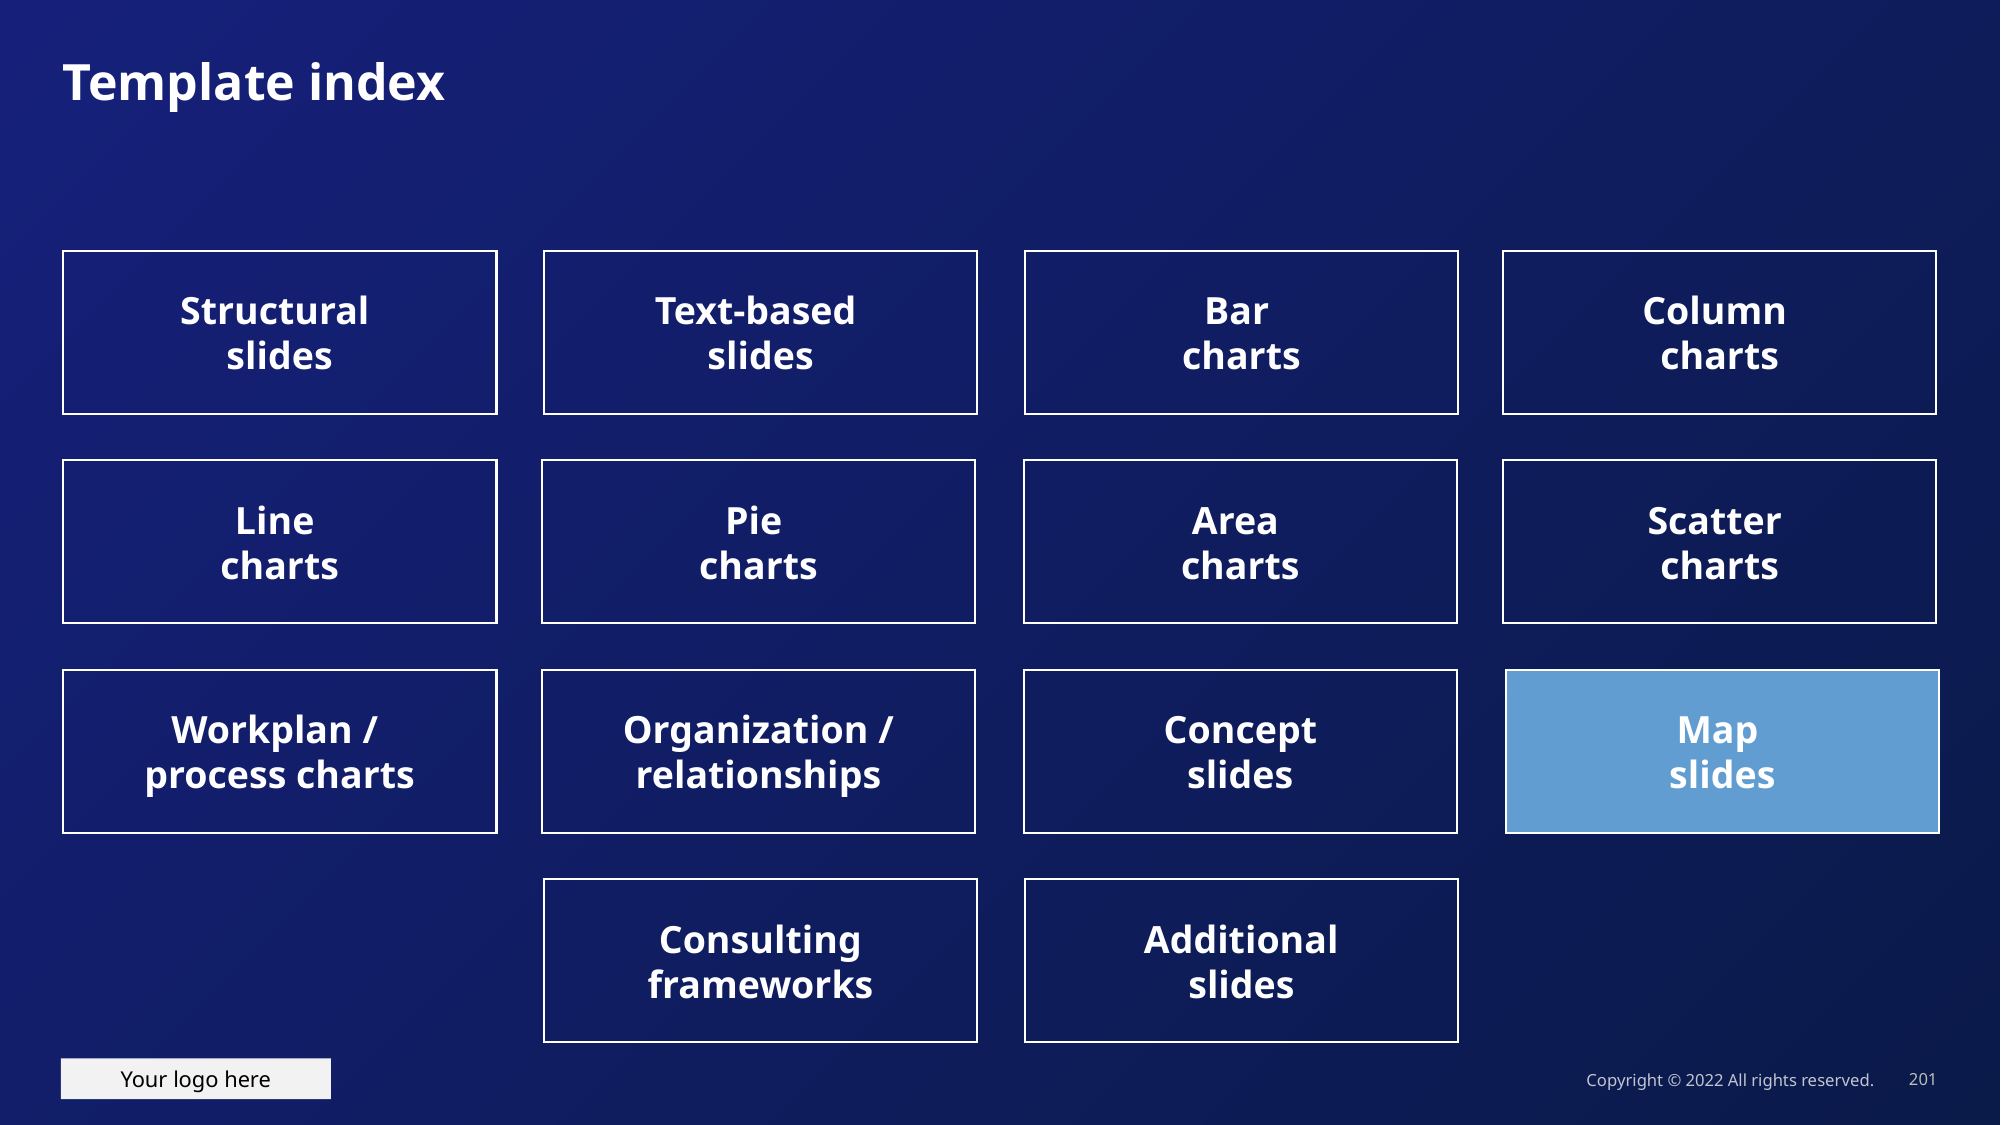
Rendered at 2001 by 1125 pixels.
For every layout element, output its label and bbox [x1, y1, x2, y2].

text_box [1505, 669, 1940, 834]
text_box [62, 669, 498, 834]
text_box [1023, 669, 1458, 834]
text_box [62, 459, 498, 624]
text_box [543, 878, 978, 1043]
text_box [1024, 878, 1459, 1043]
text_box [541, 669, 976, 834]
text_box [543, 250, 978, 415]
title [63, 62, 1937, 143]
text_box [1023, 459, 1458, 624]
text_box [541, 459, 976, 624]
text_box [1024, 250, 1459, 415]
text_box [1502, 250, 1937, 415]
text_box [62, 250, 498, 415]
text_box [1502, 459, 1937, 624]
